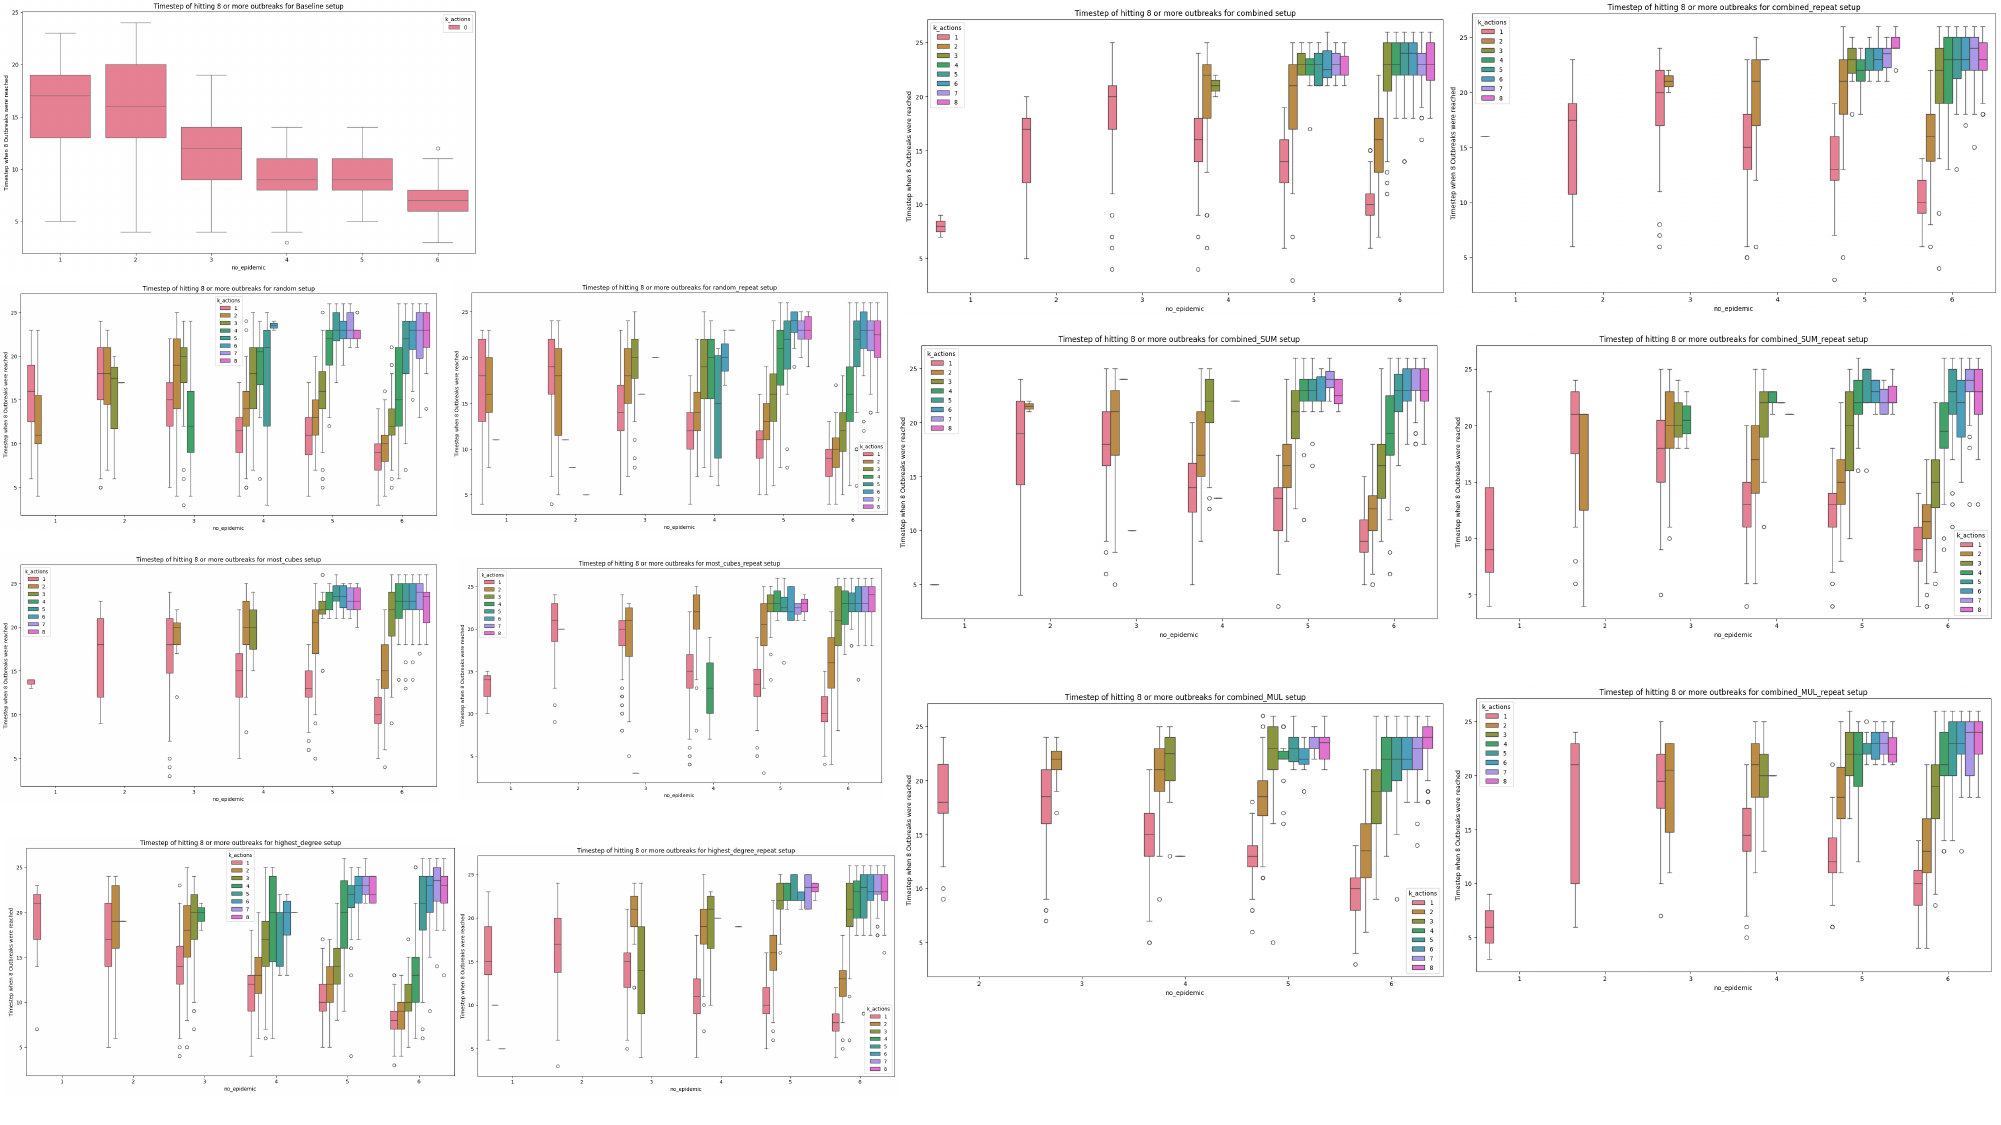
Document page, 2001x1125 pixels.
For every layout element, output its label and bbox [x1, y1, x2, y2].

picture [0, 552, 440, 805]
picture [457, 556, 885, 801]
picture [902, 0, 2000, 317]
list [0, 282, 440, 535]
picture [0, 0, 480, 274]
picture [1450, 684, 1996, 996]
picture [902, 688, 1447, 1000]
picture [1450, 330, 1996, 642]
picture [450, 281, 892, 534]
picture [896, 330, 1441, 642]
picture [4, 836, 898, 1096]
